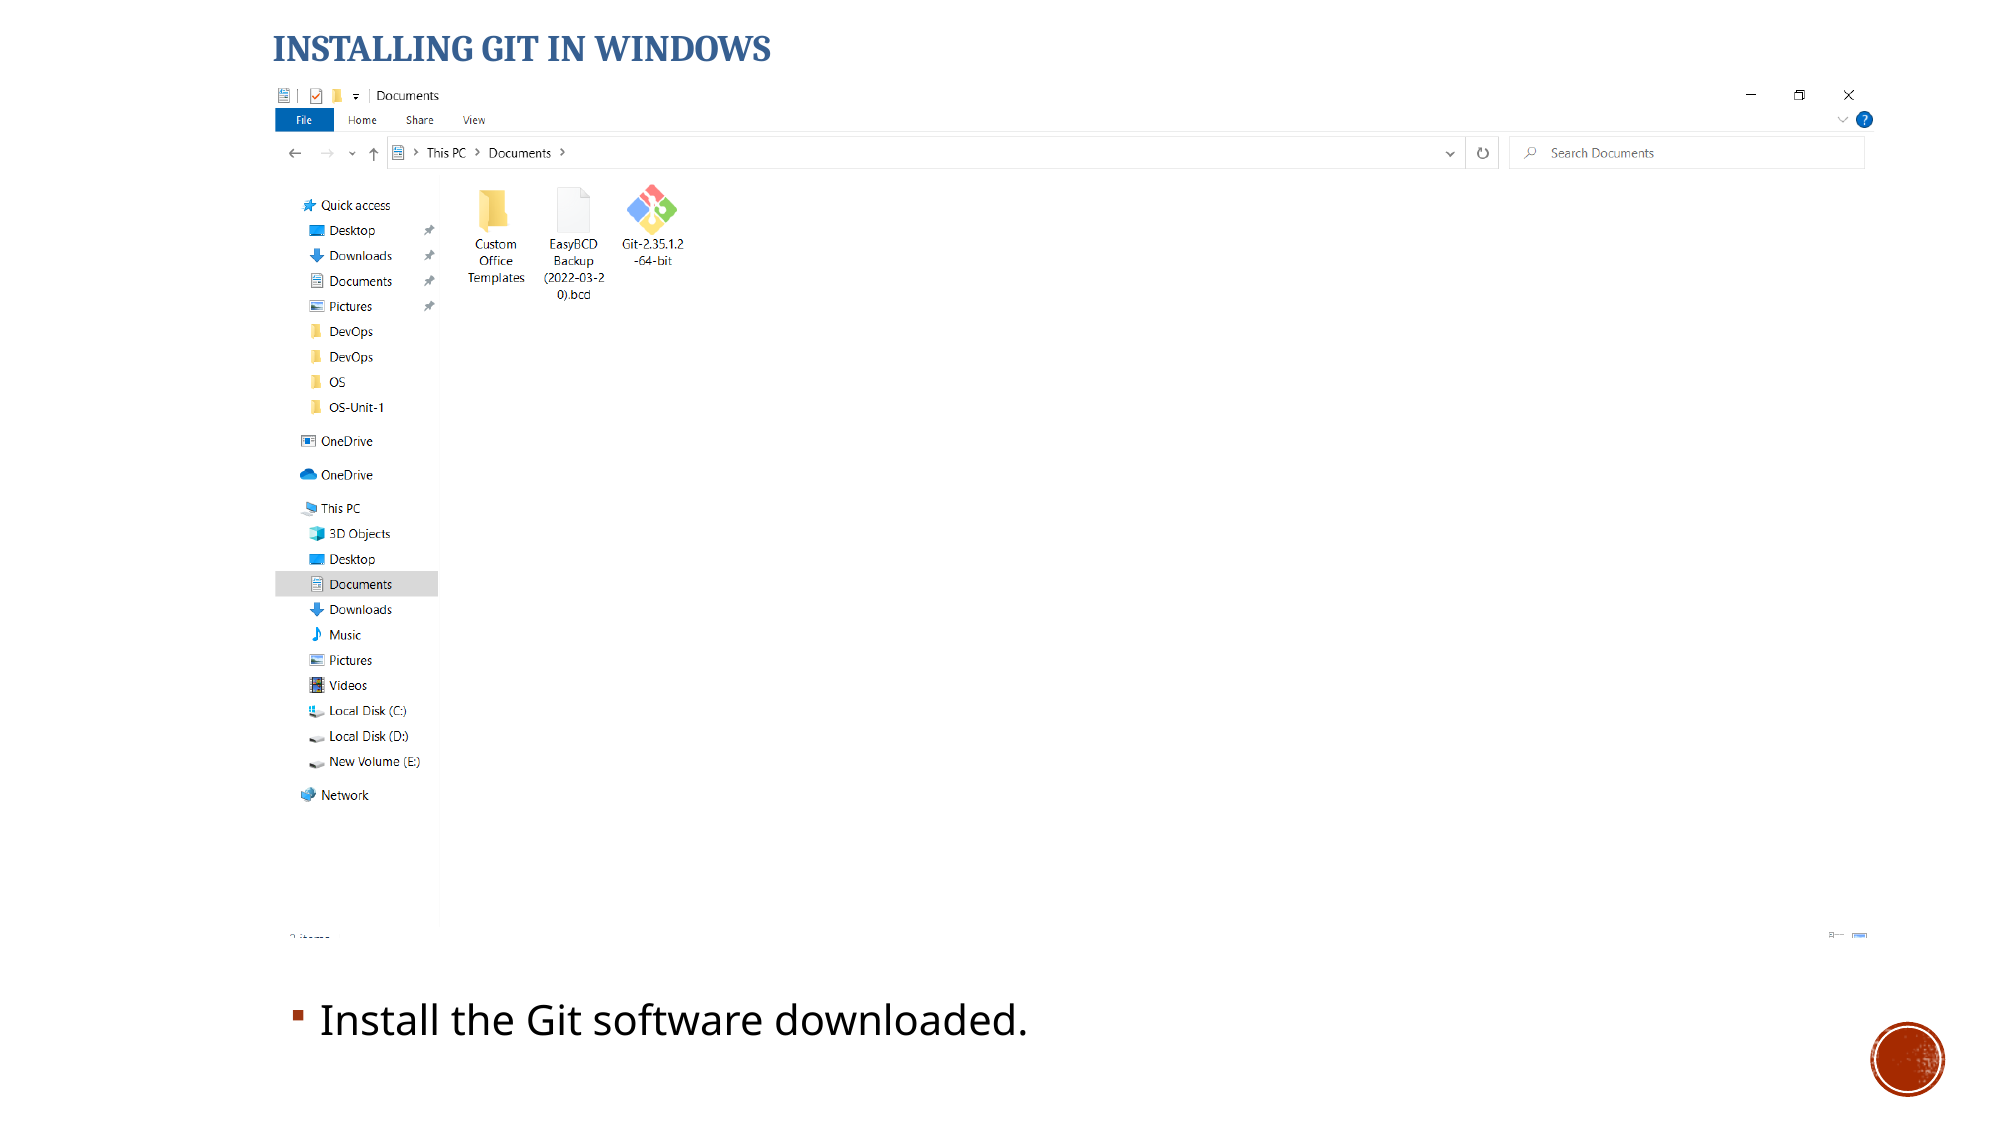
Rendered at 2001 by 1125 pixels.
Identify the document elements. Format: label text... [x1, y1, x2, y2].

picture [275, 83, 1875, 938]
title INSTALLING GIT IN WINDOWS [257, 20, 1875, 124]
list Install the Git software downloaded. [275, 992, 1892, 1096]
